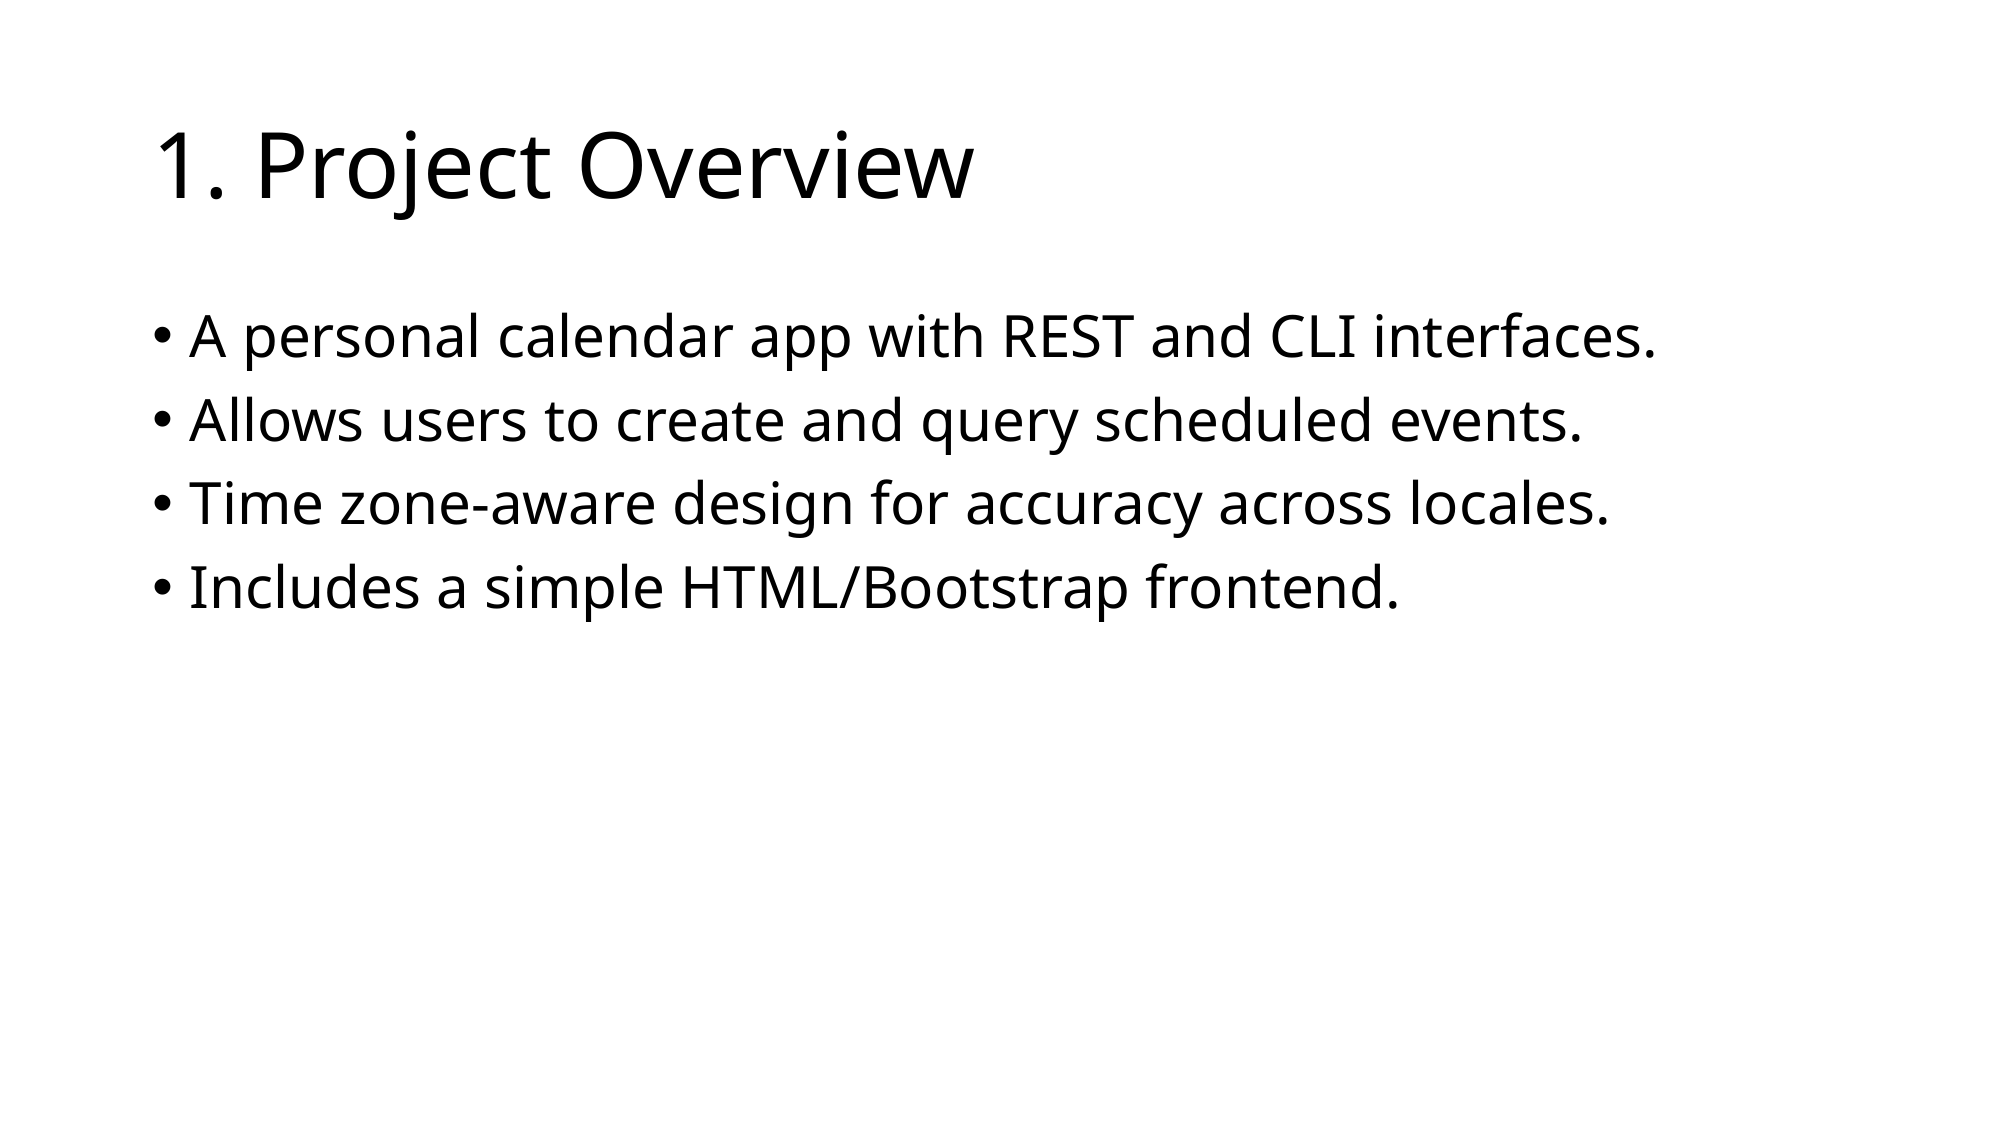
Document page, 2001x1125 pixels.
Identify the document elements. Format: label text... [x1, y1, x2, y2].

title 1. Project Overview [137, 59, 1863, 278]
list A personal calendar app with REST and CLI interfaces. Allows users to create and query scheduled events. Time zone-aware design for accuracy across locales. Includes a simple HTML/Bootstrap frontend. [137, 299, 1863, 1014]
